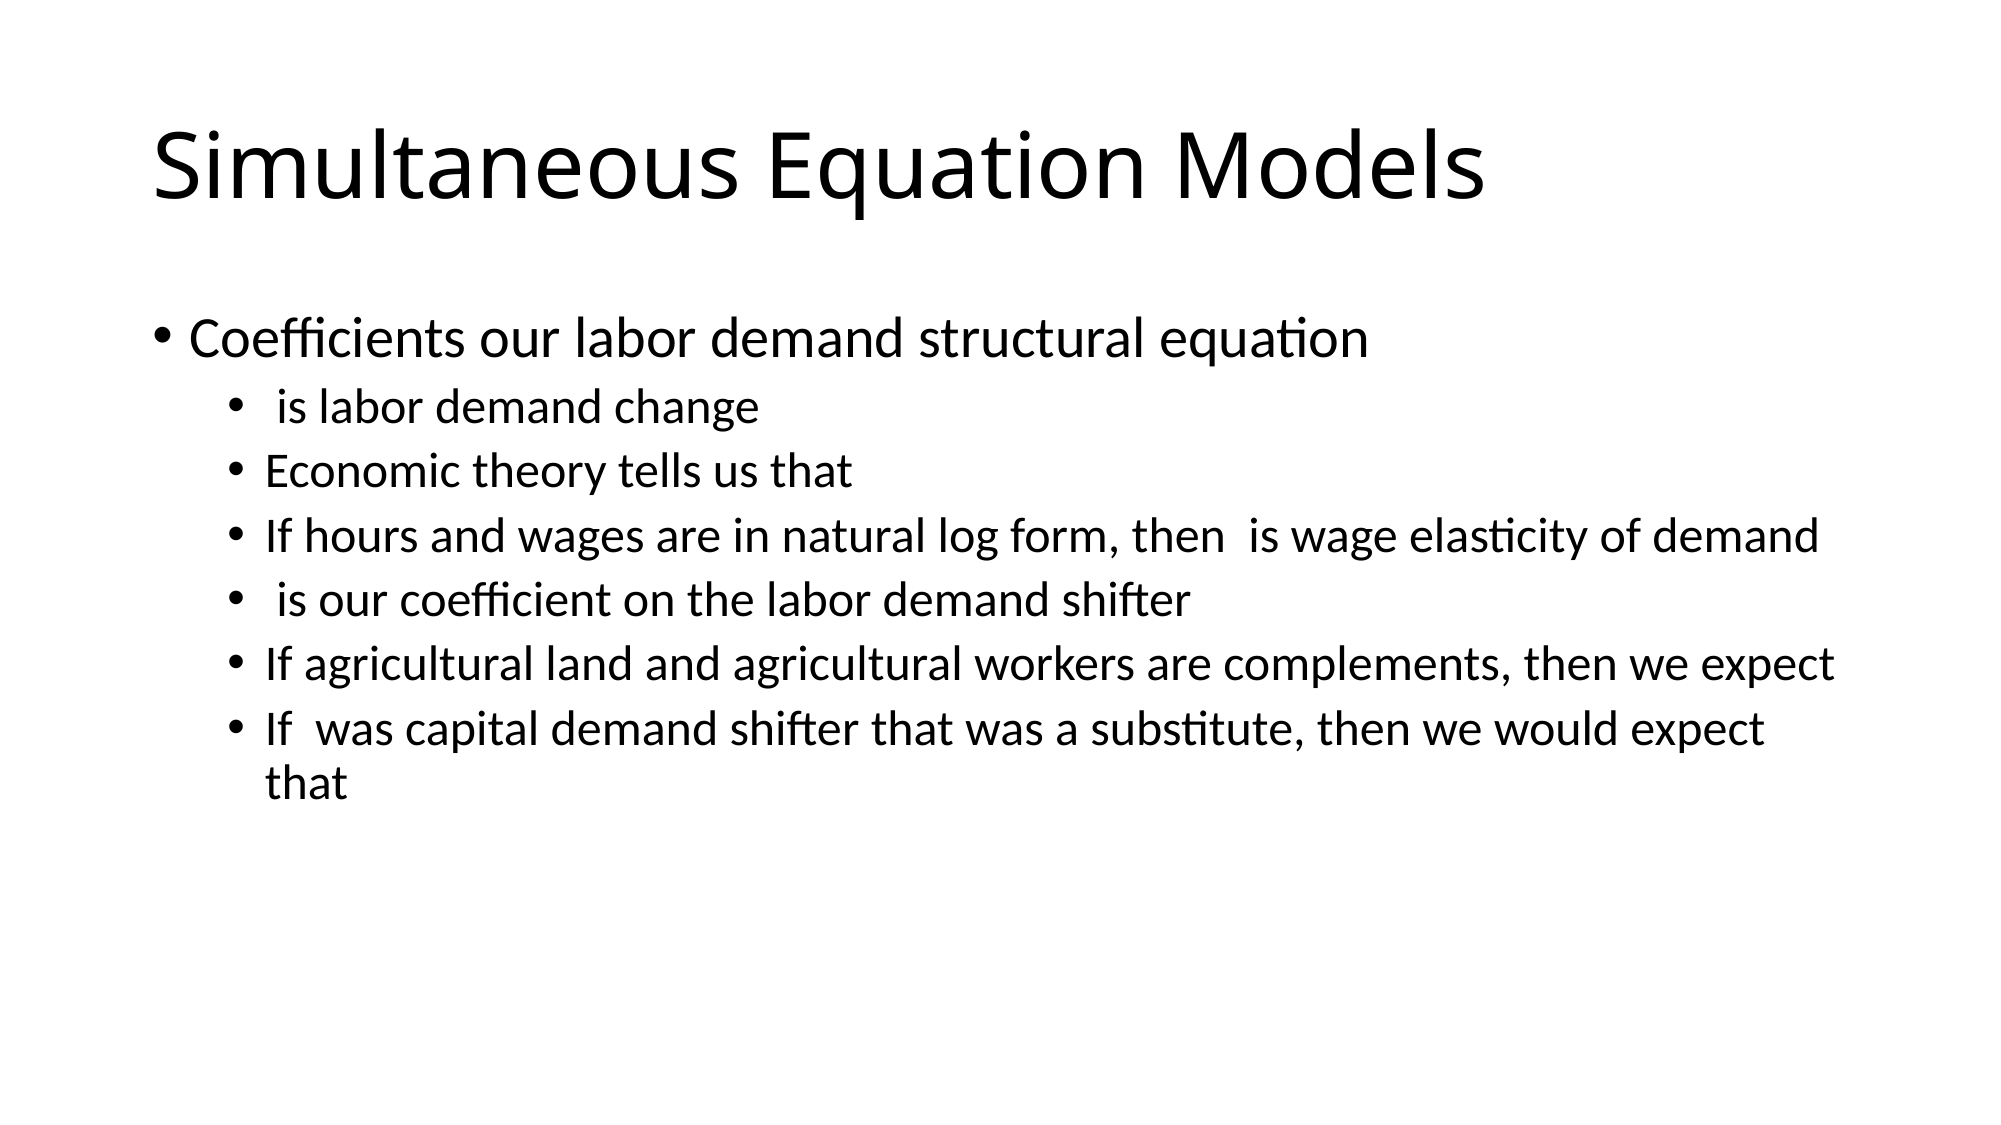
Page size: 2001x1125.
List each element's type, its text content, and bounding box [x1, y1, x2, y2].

title Simultaneous Equation Models [137, 59, 1863, 278]
